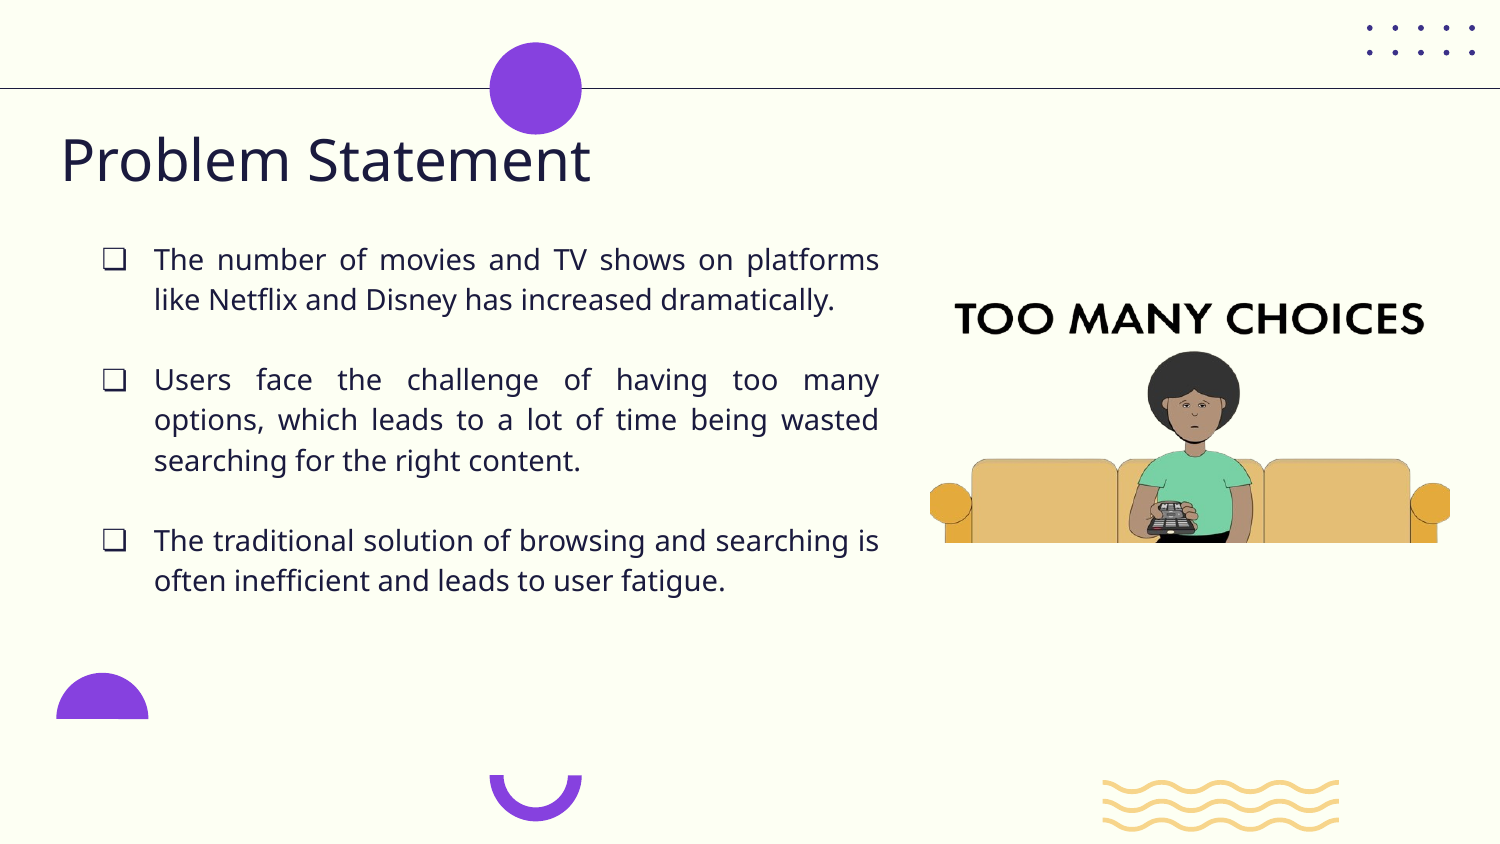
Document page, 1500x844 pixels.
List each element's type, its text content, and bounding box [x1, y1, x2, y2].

title Problem Statement [45, 108, 953, 203]
text_box [56, 672, 149, 720]
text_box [1405, 0, 1437, 95]
subtitle The number of movies and TV shows on platforms like Netflix and Disney has increased dramatically. Users face the challenge of having too many options, which leads to a lot of time being wasted searching for the right content. The traditional solution of browsing and searching is often inefficient and leads to user fatigue. [63, 220, 895, 660]
text_box [489, 42, 582, 135]
picture [930, 276, 1450, 544]
